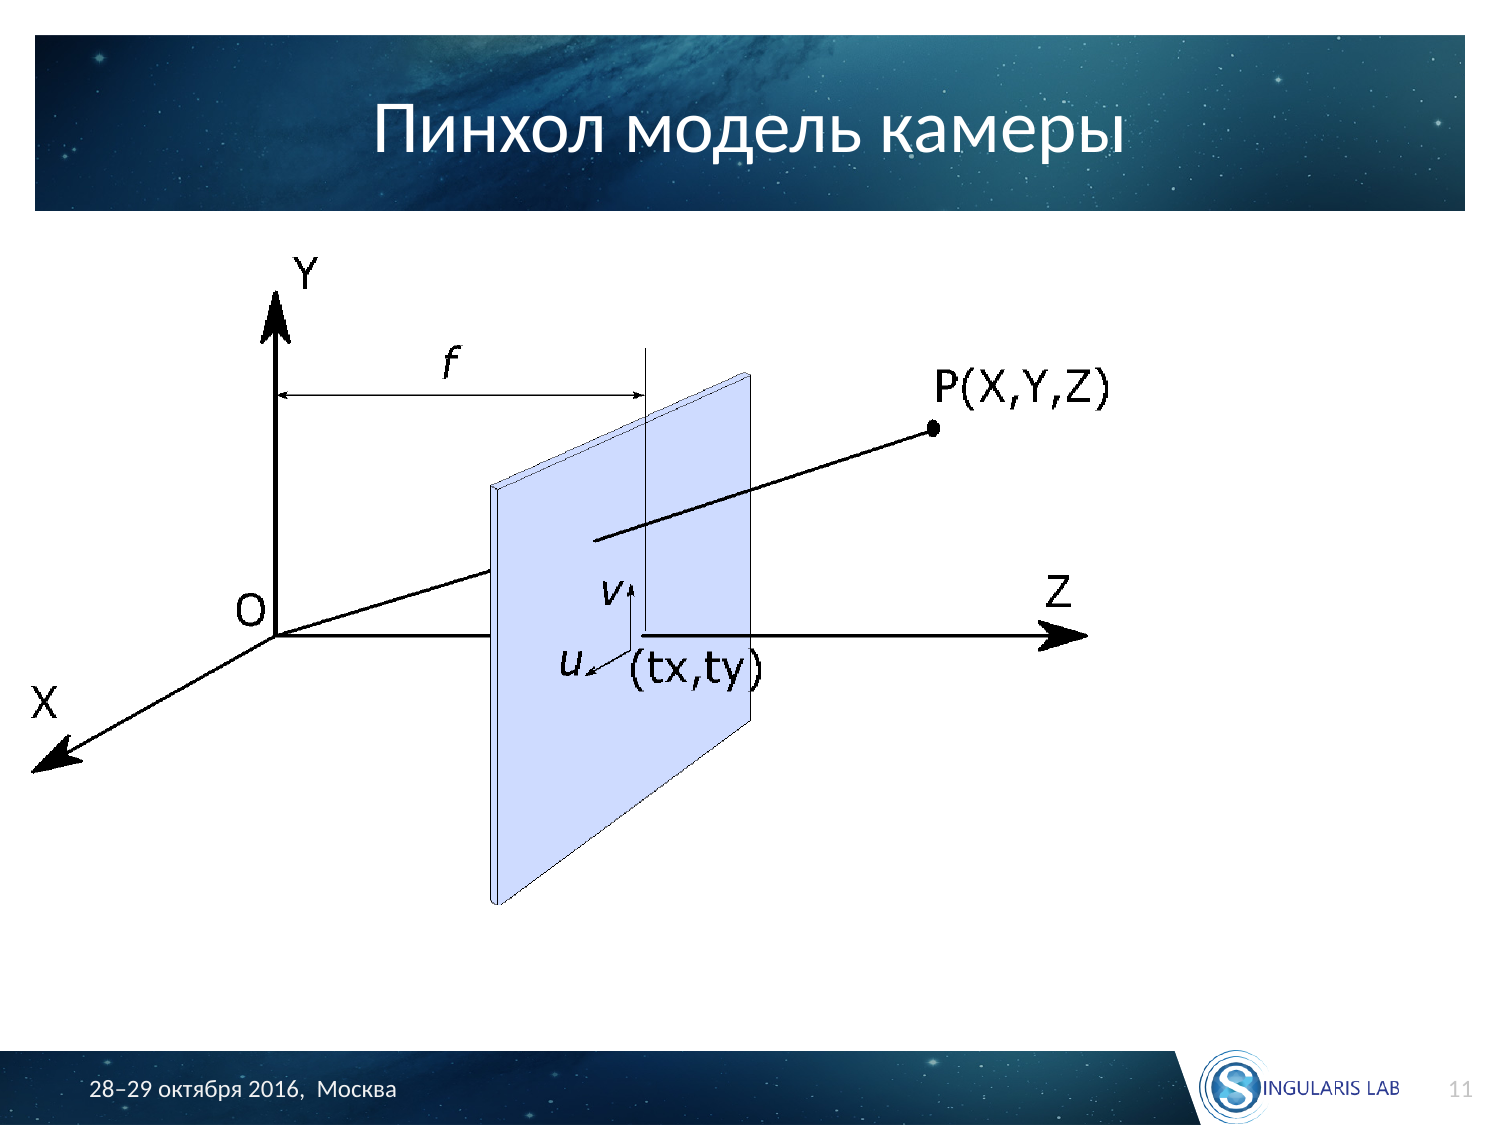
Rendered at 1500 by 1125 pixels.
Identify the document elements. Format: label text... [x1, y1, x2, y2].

picture [0, 1050, 1399, 1125]
slide_number 28–29 октября 2016, Москва [74, 1058, 433, 1117]
slide_number 11 [1421, 1057, 1500, 1117]
title Пинхол модель камеры [35, 35, 1465, 211]
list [29, 255, 1108, 906]
footer [457, 1057, 1161, 1115]
